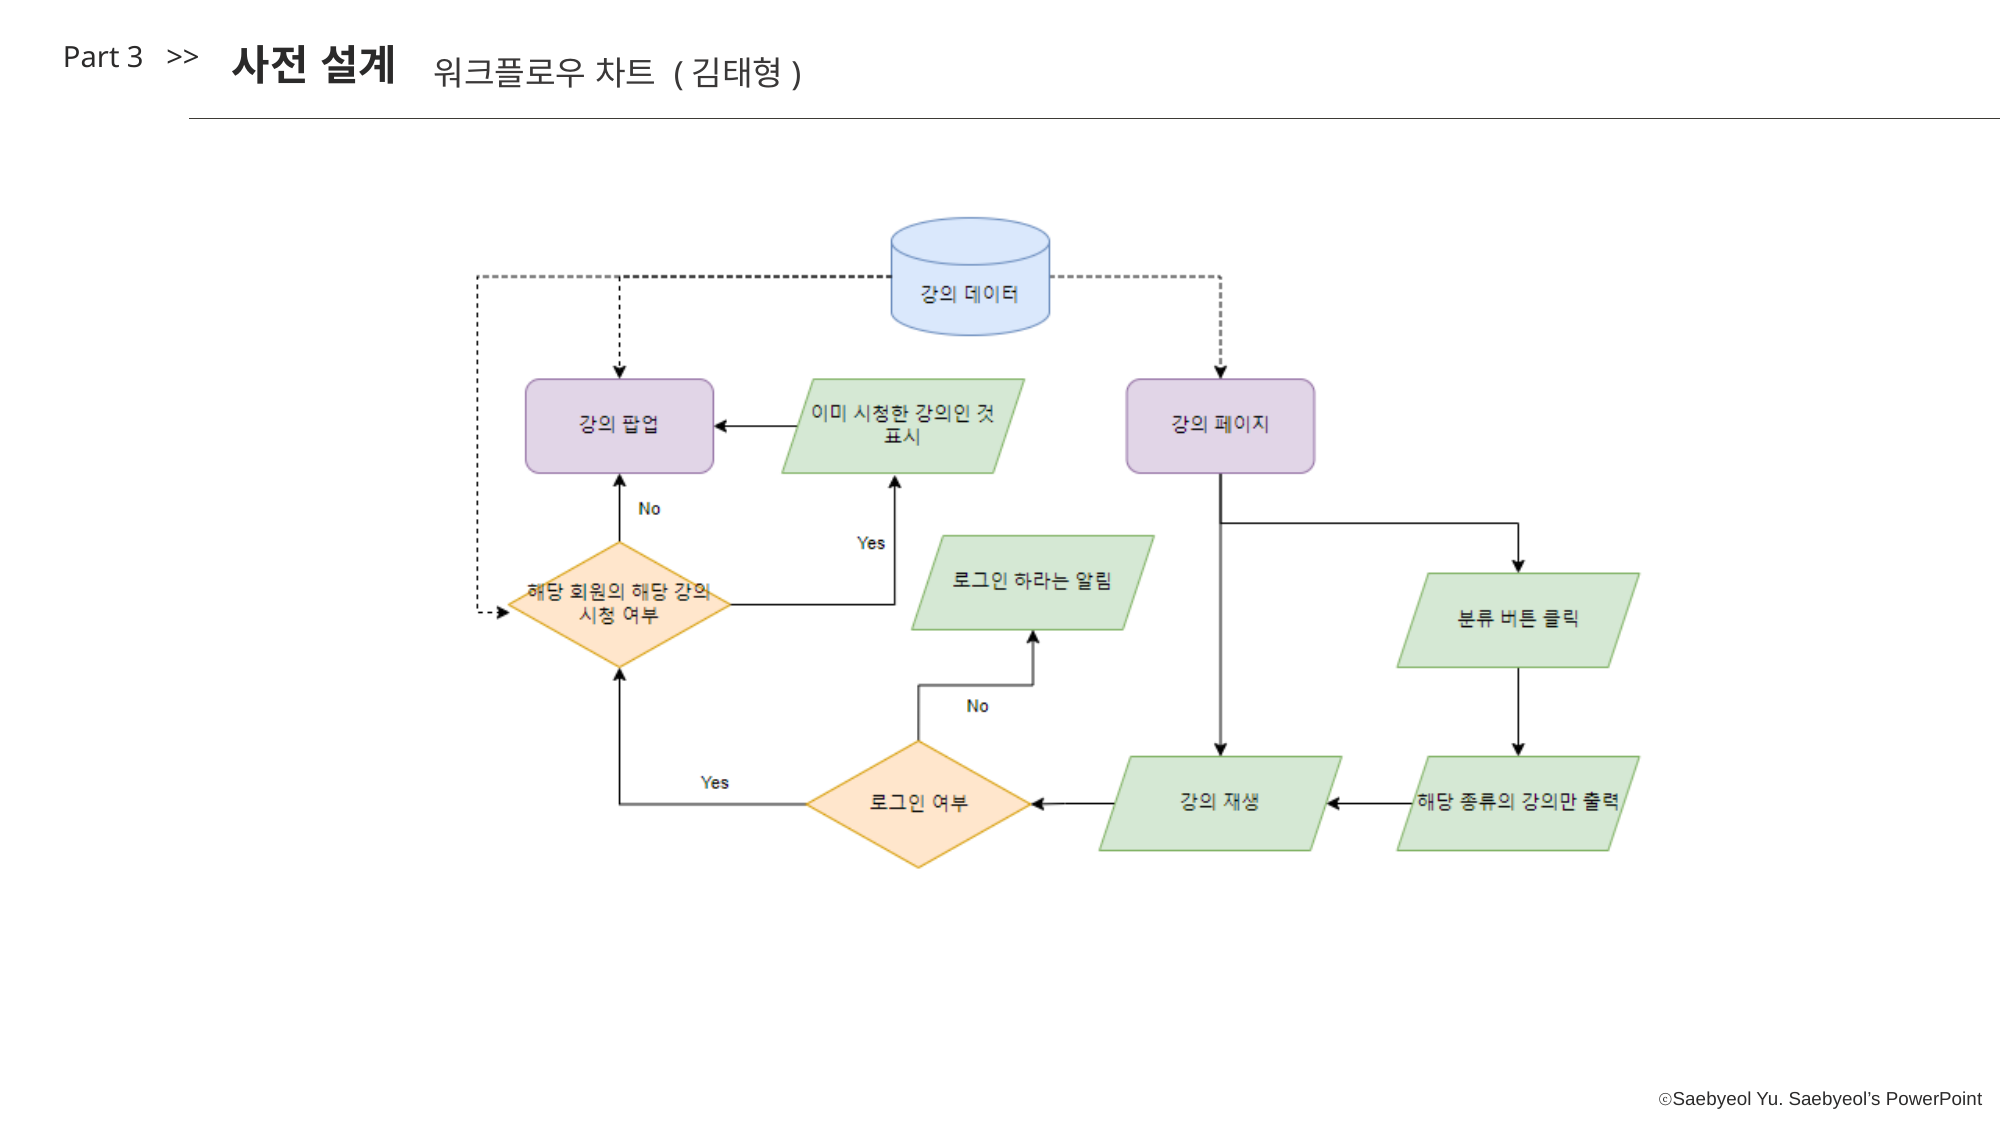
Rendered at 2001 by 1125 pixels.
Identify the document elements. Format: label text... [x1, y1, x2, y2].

picture [419, 197, 1671, 897]
text_box 워크플로우 차트 (김태형) [419, 44, 1012, 100]
text_box 사전 설계 [216, 31, 413, 97]
text_box Part 3 >> [48, 30, 215, 81]
